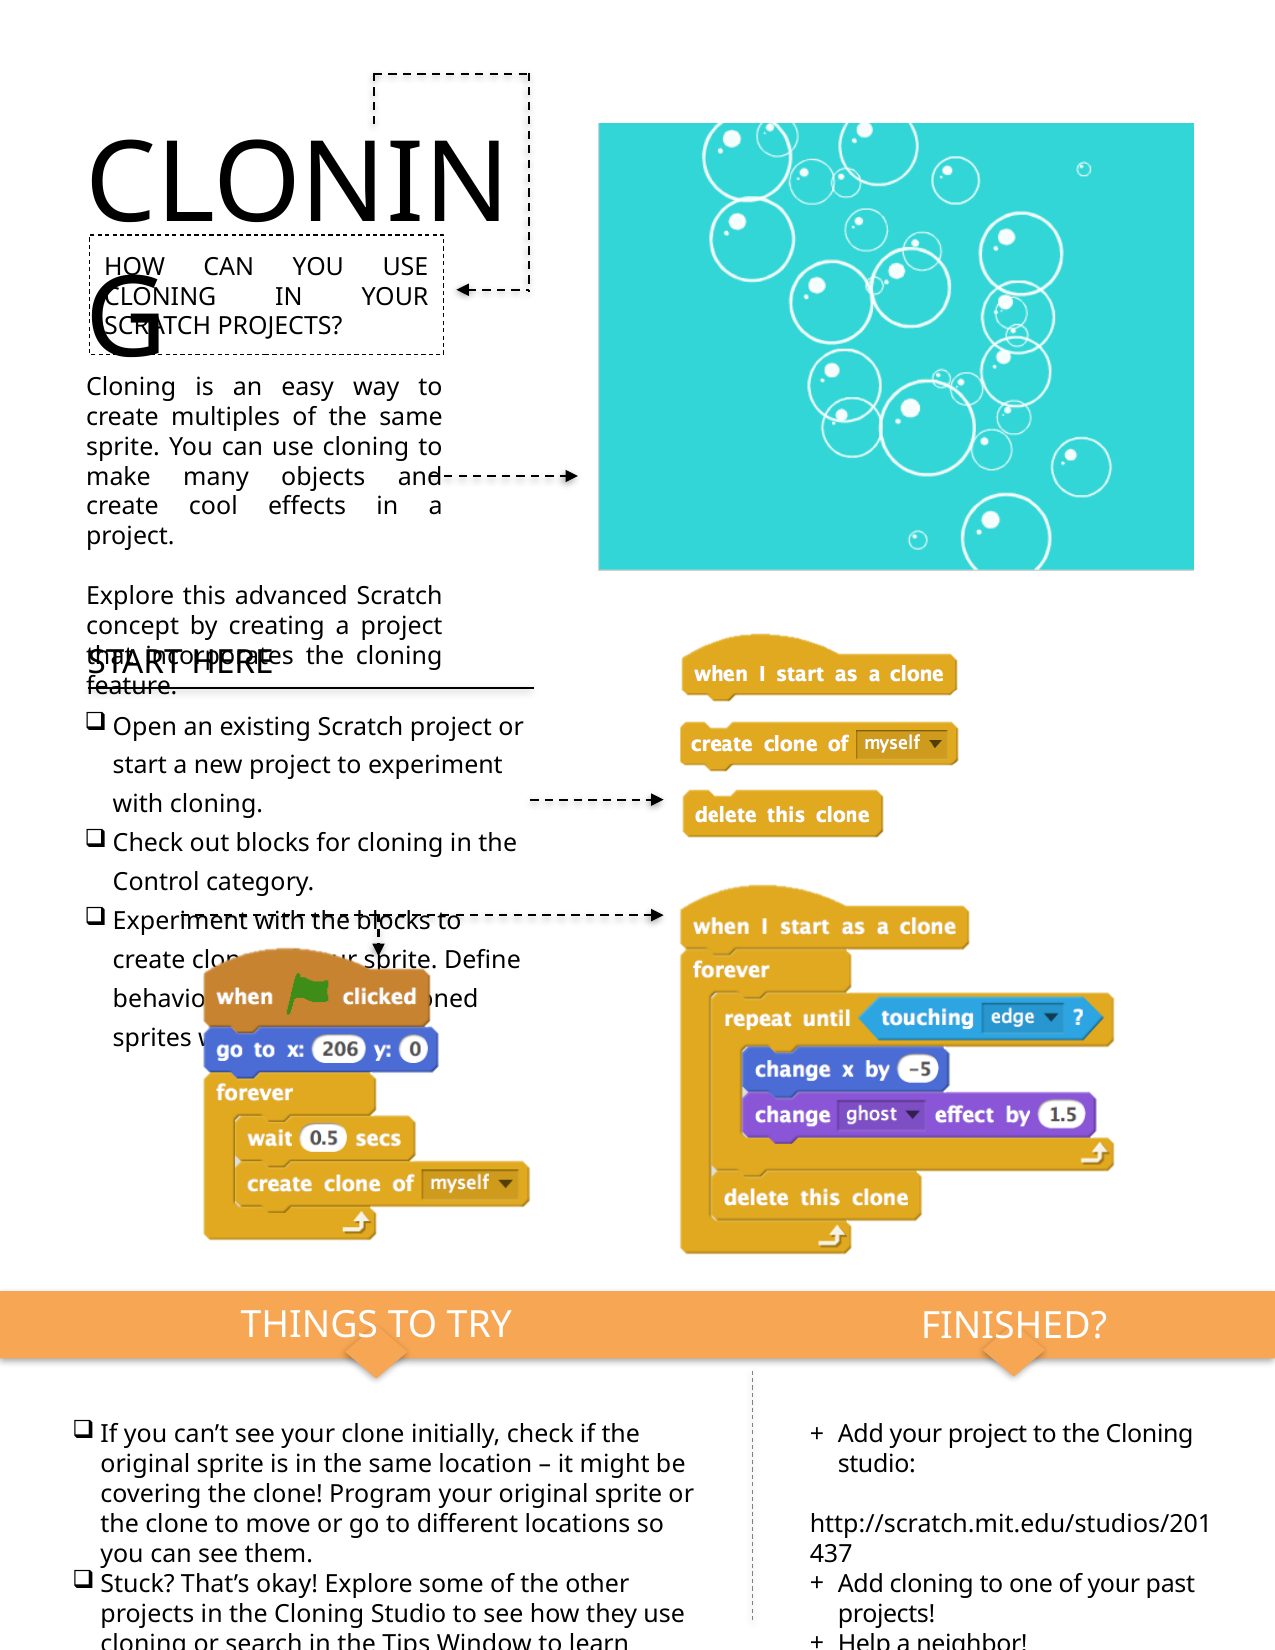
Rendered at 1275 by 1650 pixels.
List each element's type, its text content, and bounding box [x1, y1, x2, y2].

picture [180, 957, 544, 1281]
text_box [180, 913, 664, 957]
text_box If you can’t see your clone initially, check if the original sprite is in the same location – it might be covering the clone! Program your original sprite or the clone to move or go to different locations so you can see them. Stuck? That’s okay! Explore some of the other projects in the Cloning Studio to see how they use cloning or search in the Tips Window to learn more about the Create Clone and When I start as a Clone blocks. [57, 1410, 711, 1650]
text_box Add your project to the Cloning studio: http://scratch.mit.edu/studios/201437 Add cloning to one of your past projects! Help a neighbor! Remix a project in the Cloning studio. [794, 1410, 1228, 1650]
picture [598, 123, 1194, 571]
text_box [373, 72, 529, 293]
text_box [69, 632, 558, 944]
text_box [70, 101, 533, 621]
picture [663, 878, 1122, 1262]
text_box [679, 632, 960, 844]
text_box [0, 1290, 1275, 1379]
